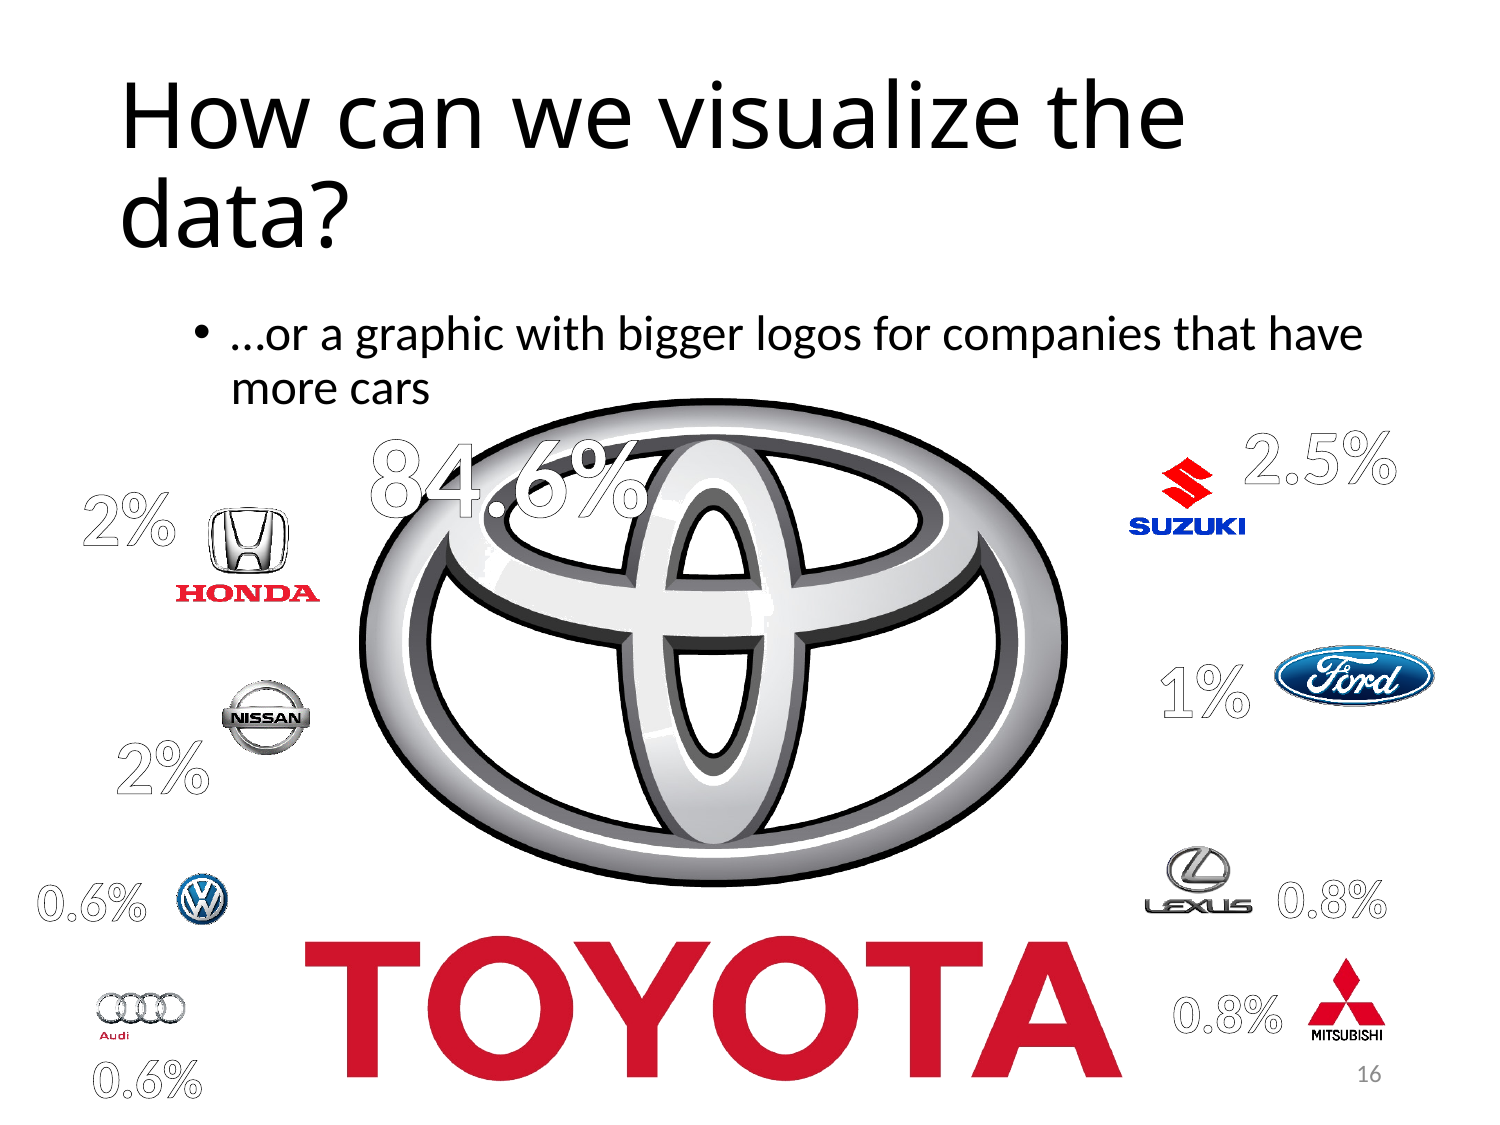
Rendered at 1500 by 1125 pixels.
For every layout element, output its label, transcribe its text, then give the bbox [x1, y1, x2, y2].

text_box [0, 262, 1450, 1125]
title How can we visualize the data? [103, 59, 1440, 262]
